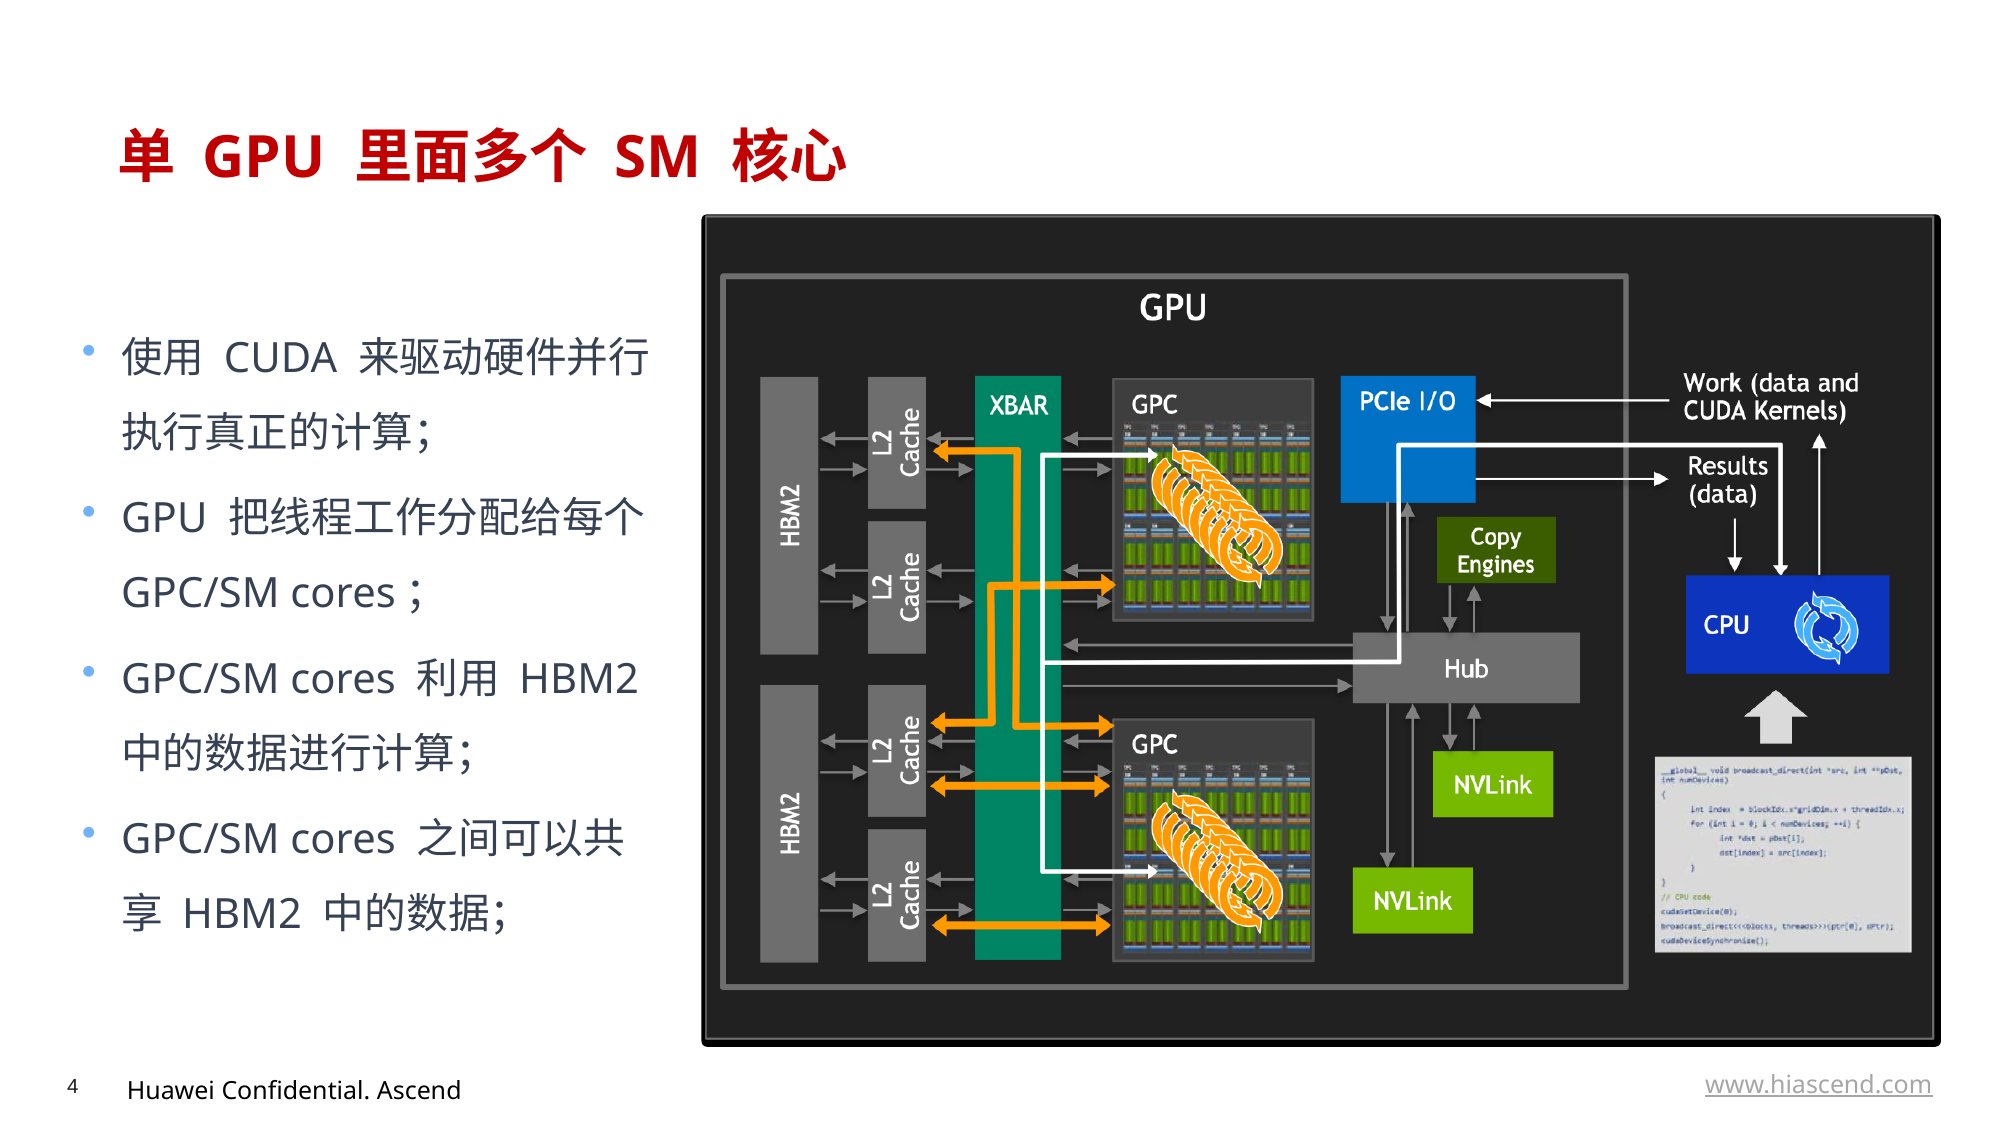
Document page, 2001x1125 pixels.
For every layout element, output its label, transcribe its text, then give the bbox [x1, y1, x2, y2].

picture [701, 214, 1942, 1048]
list 使用 CUDA 来驱动硬件并行执行真正的计算； GPU 把线程工作分配给每个 GPC/SM cores； GPC/SM cores 利用 HBM2 中的数据进行计算； GPC/SM cores 之间可以共享 HBM2 中的数据； [67, 243, 670, 1000]
title 单 GPU 里面多个 SM 核心 [102, 111, 1901, 209]
